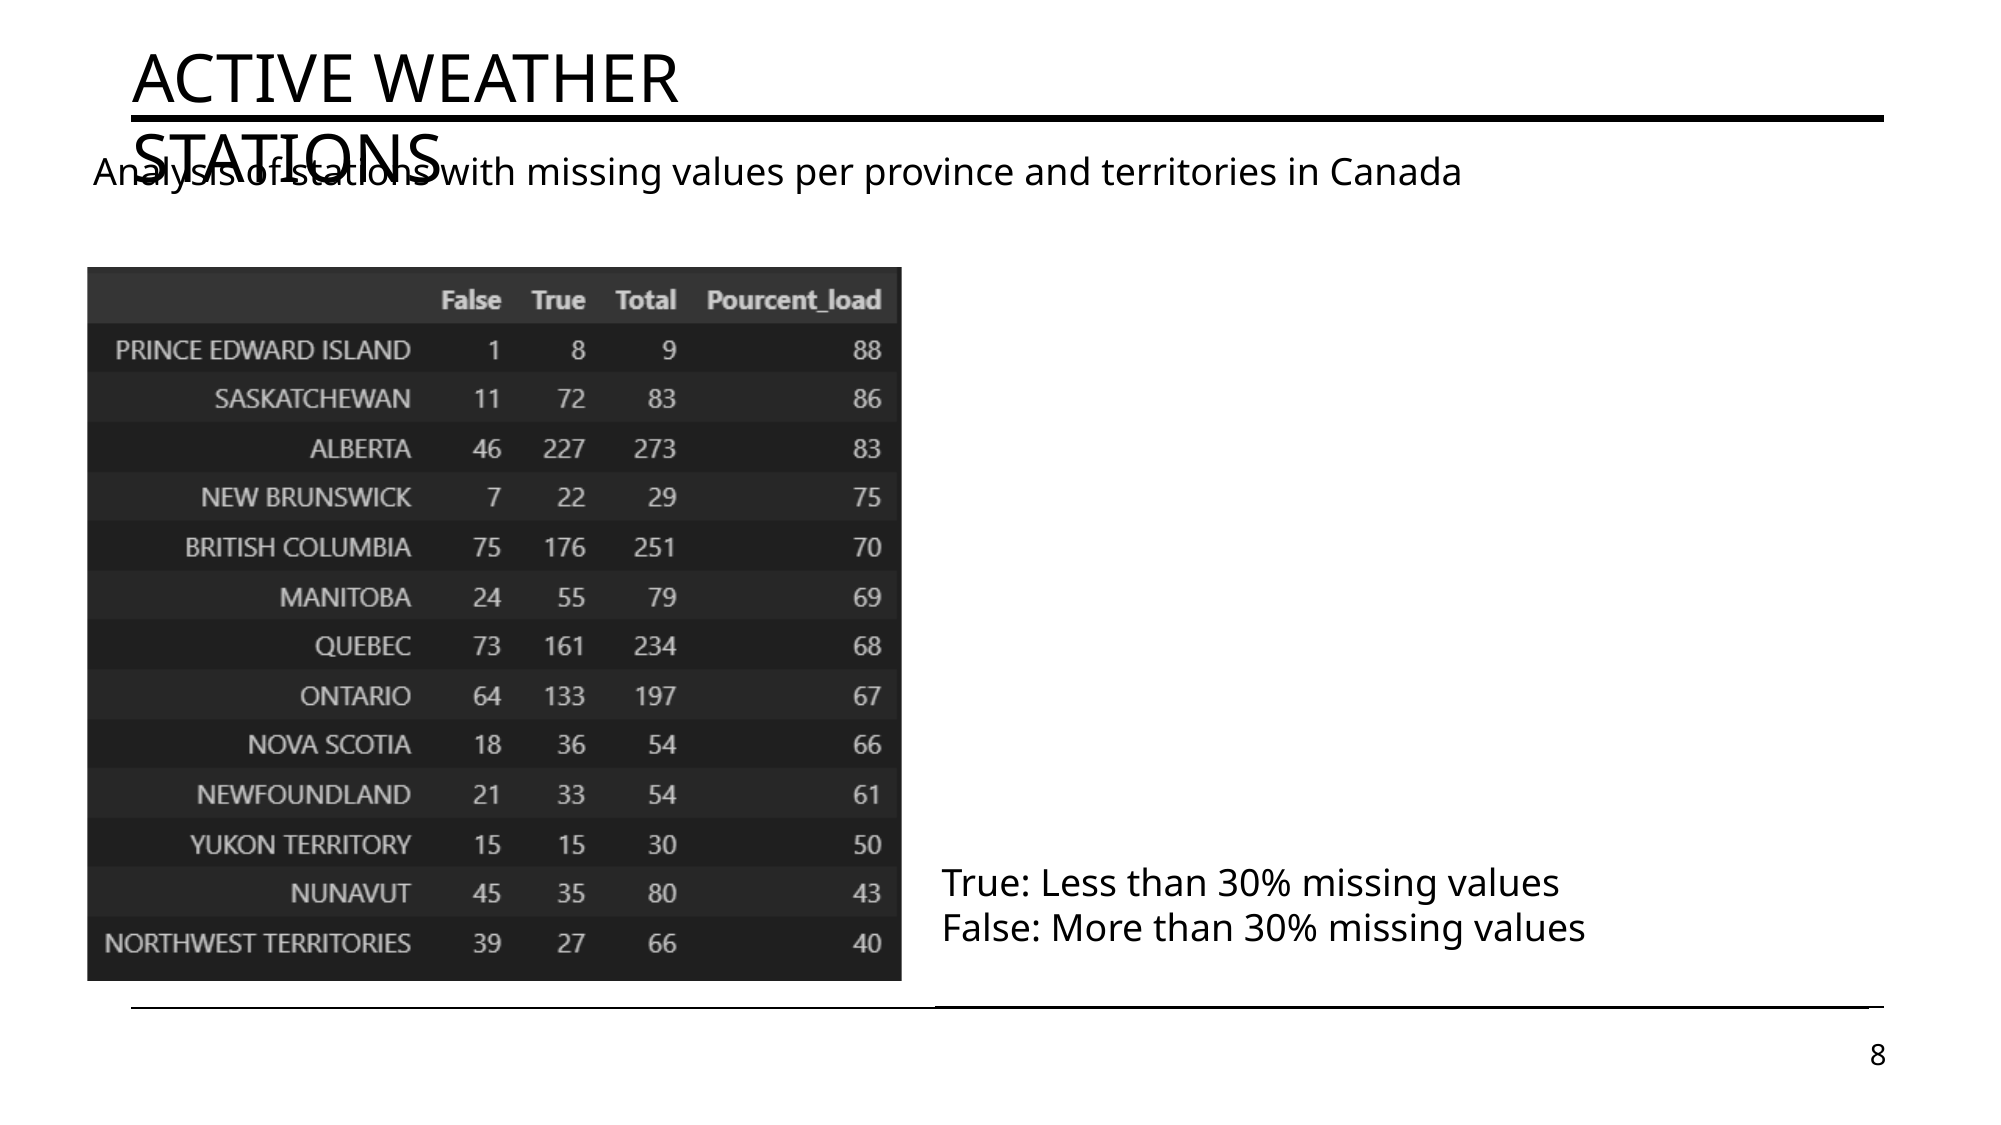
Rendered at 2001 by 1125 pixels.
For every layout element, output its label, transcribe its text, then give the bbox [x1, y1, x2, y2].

title Active weather stations [117, 27, 1000, 135]
picture [87, 267, 902, 981]
slide_number 8 [1791, 1029, 1902, 1125]
text_box Analysis of stations with missing values per province and territories in Canada [78, 140, 1632, 201]
text_box True: Less than 30% missing values False: More than 30% missing values [926, 851, 1627, 957]
